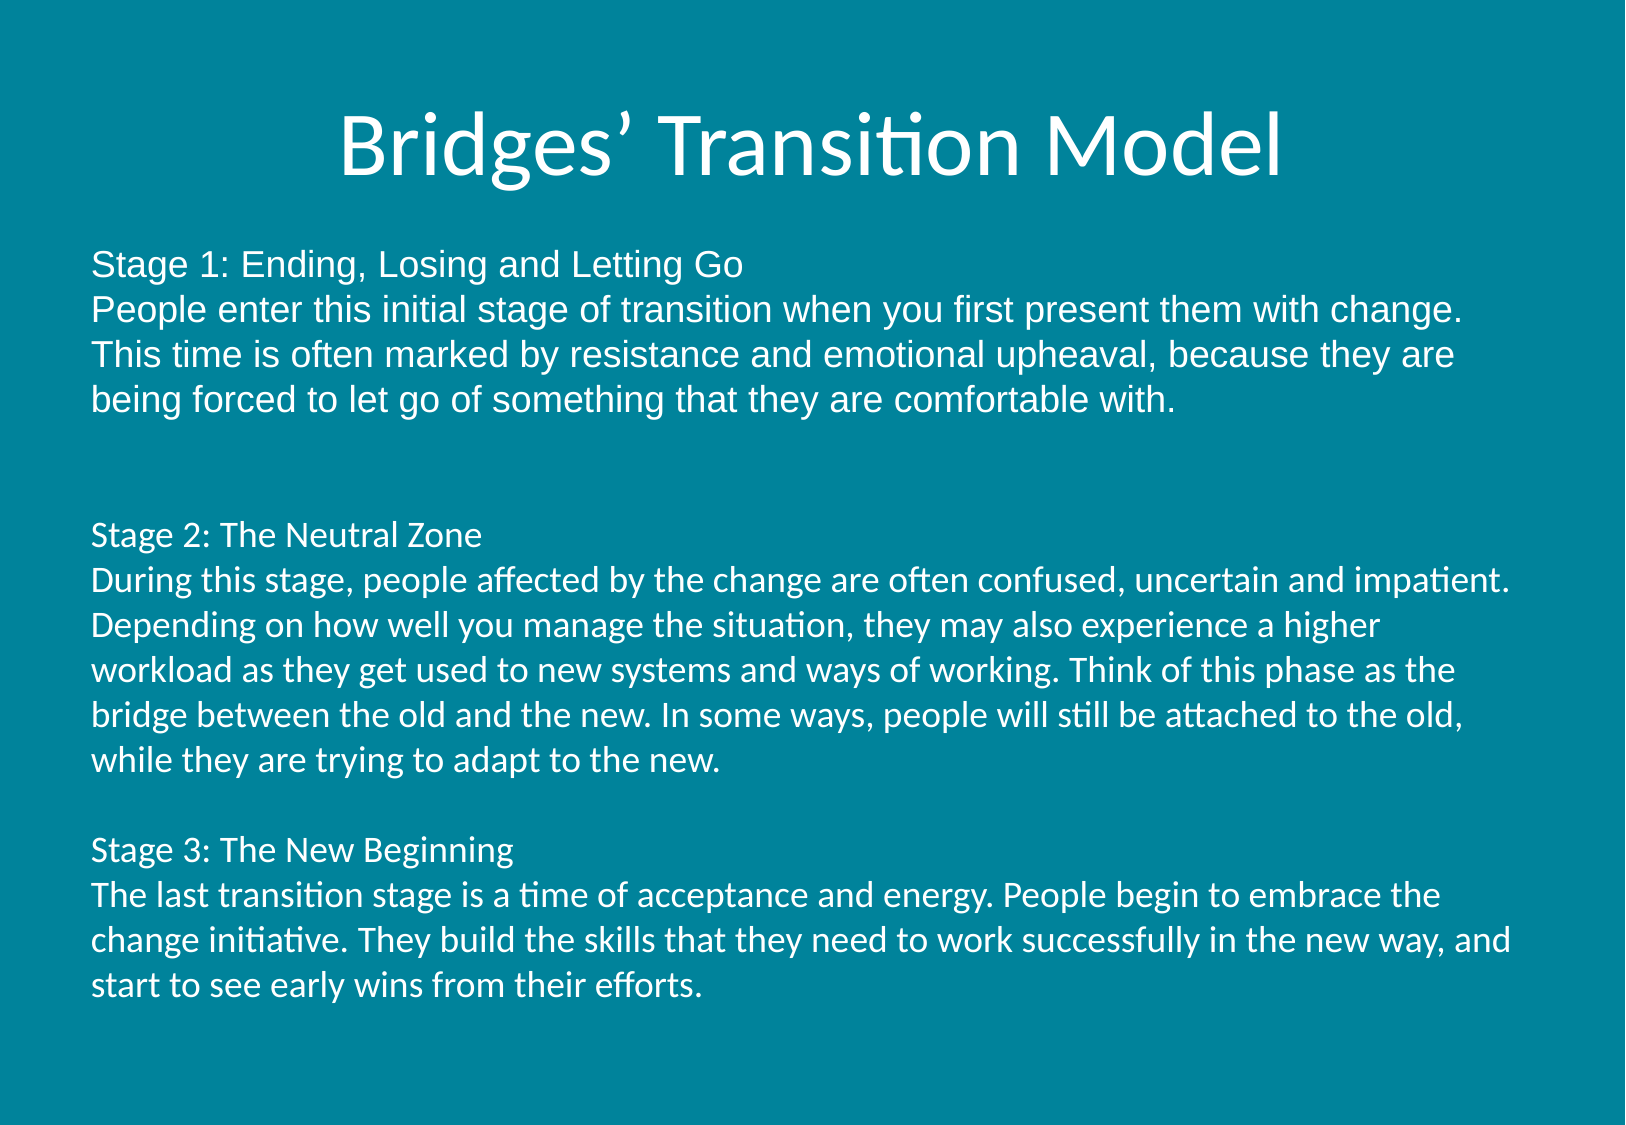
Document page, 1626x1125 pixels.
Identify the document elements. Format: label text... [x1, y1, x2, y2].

text_box Stage 1: Ending, Losing and Letting Go People enter this initial stage of transition when you first present them with change. This time is often marked by resistance and emotional upheaval, because they are being forced to let go of something that they are comfortable with. Stage 2: The Neutral Zone During this stage, people affected by the change are often confused, uncertain and impatient. Depending on how well you manage the situation, they may also experience a higher workload as they get used to new systems and ways of working. Think of this phase as the bridge between the old and the new. In some ways, people will still be attached to the old, while they are trying to adapt to the new. Stage 3: The New Beginning The last transition stage is a time of acceptance and energy. People begin to embrace the change initiative. They build the skills that they need to work successfully in the new way, and start to see early wins from their efforts. [76, 232, 1539, 1103]
title Bridges’ Transition Model [81, 45, 1544, 233]
